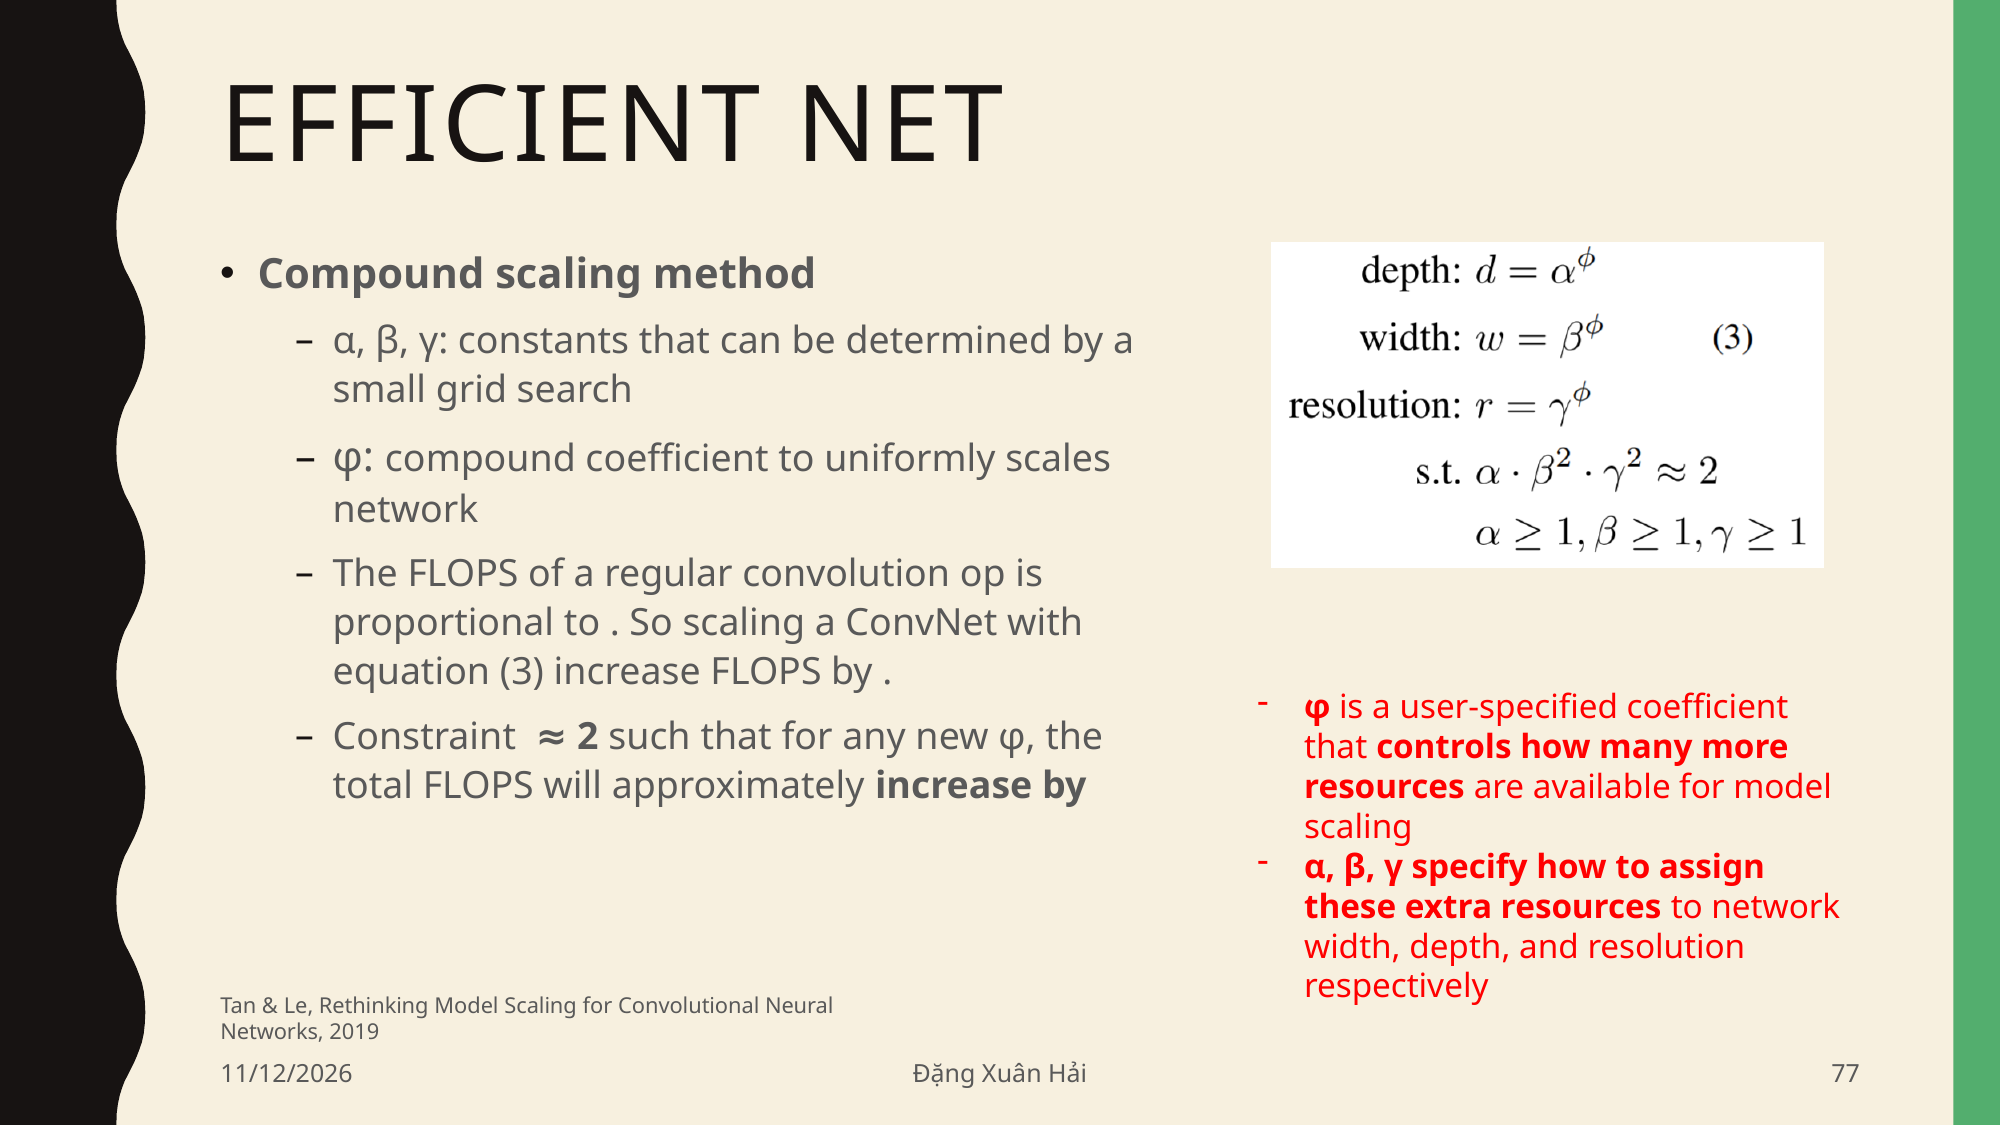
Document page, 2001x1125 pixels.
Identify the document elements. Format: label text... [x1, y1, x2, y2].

title Efficient net [205, 62, 1875, 308]
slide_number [205, 1046, 588, 1103]
text_box Tan & Le, Rethinking Model Scaling for Convolutional Neural Networks, 2019 [205, 989, 940, 1046]
slide_number 77 [1412, 1045, 1875, 1103]
footer Đặng Xuân Hải [662, 1045, 1338, 1103]
text_box φ is a user-specified coefficient that controls how many more resources are available for model scaling α, β, γ specify how to assign these extra resources to network width, depth, and resolution respectively [1167, 677, 1859, 1012]
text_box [1271, 242, 1824, 568]
